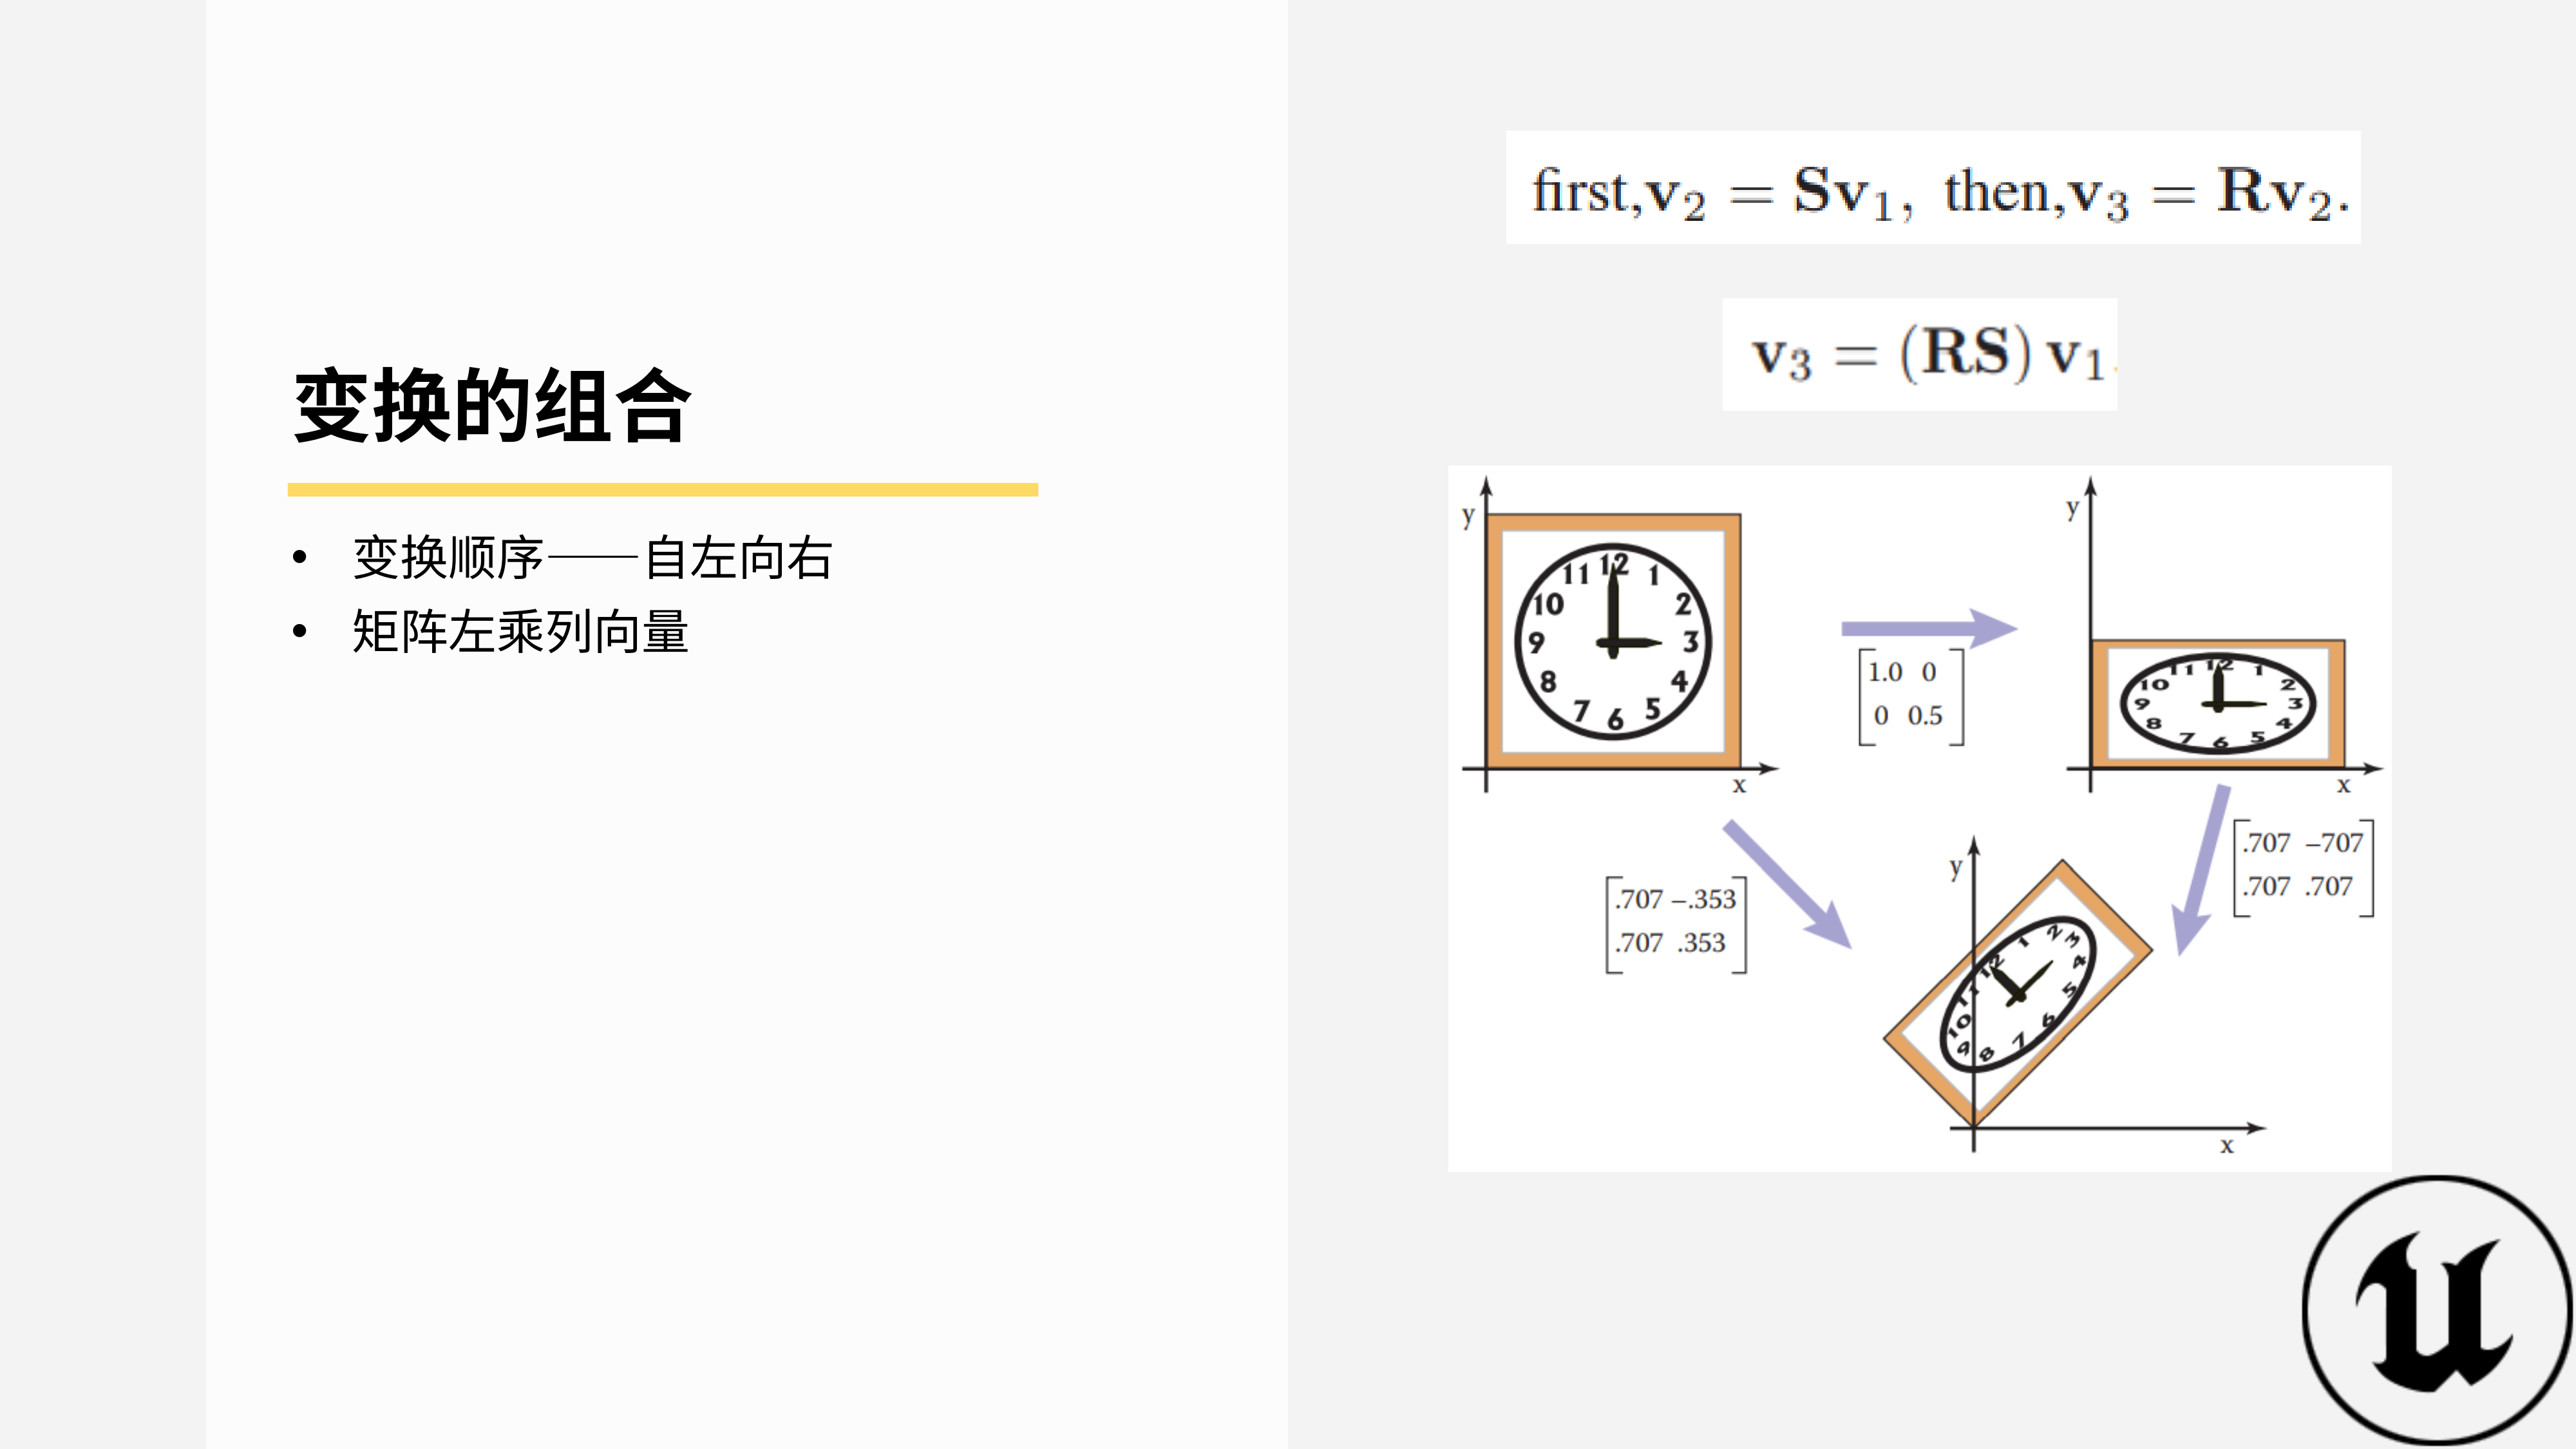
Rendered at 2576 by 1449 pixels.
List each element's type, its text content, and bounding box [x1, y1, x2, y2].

picture [1723, 298, 2117, 412]
picture [1506, 131, 2361, 244]
picture [1448, 466, 2576, 1449]
text_box 变换的组合 [285, 350, 1037, 458]
text_box [206, 0, 1288, 1449]
text_box [287, 482, 1039, 497]
text_box 变换顺序——自左向右 矩阵左乘列向量 [285, 521, 1037, 665]
